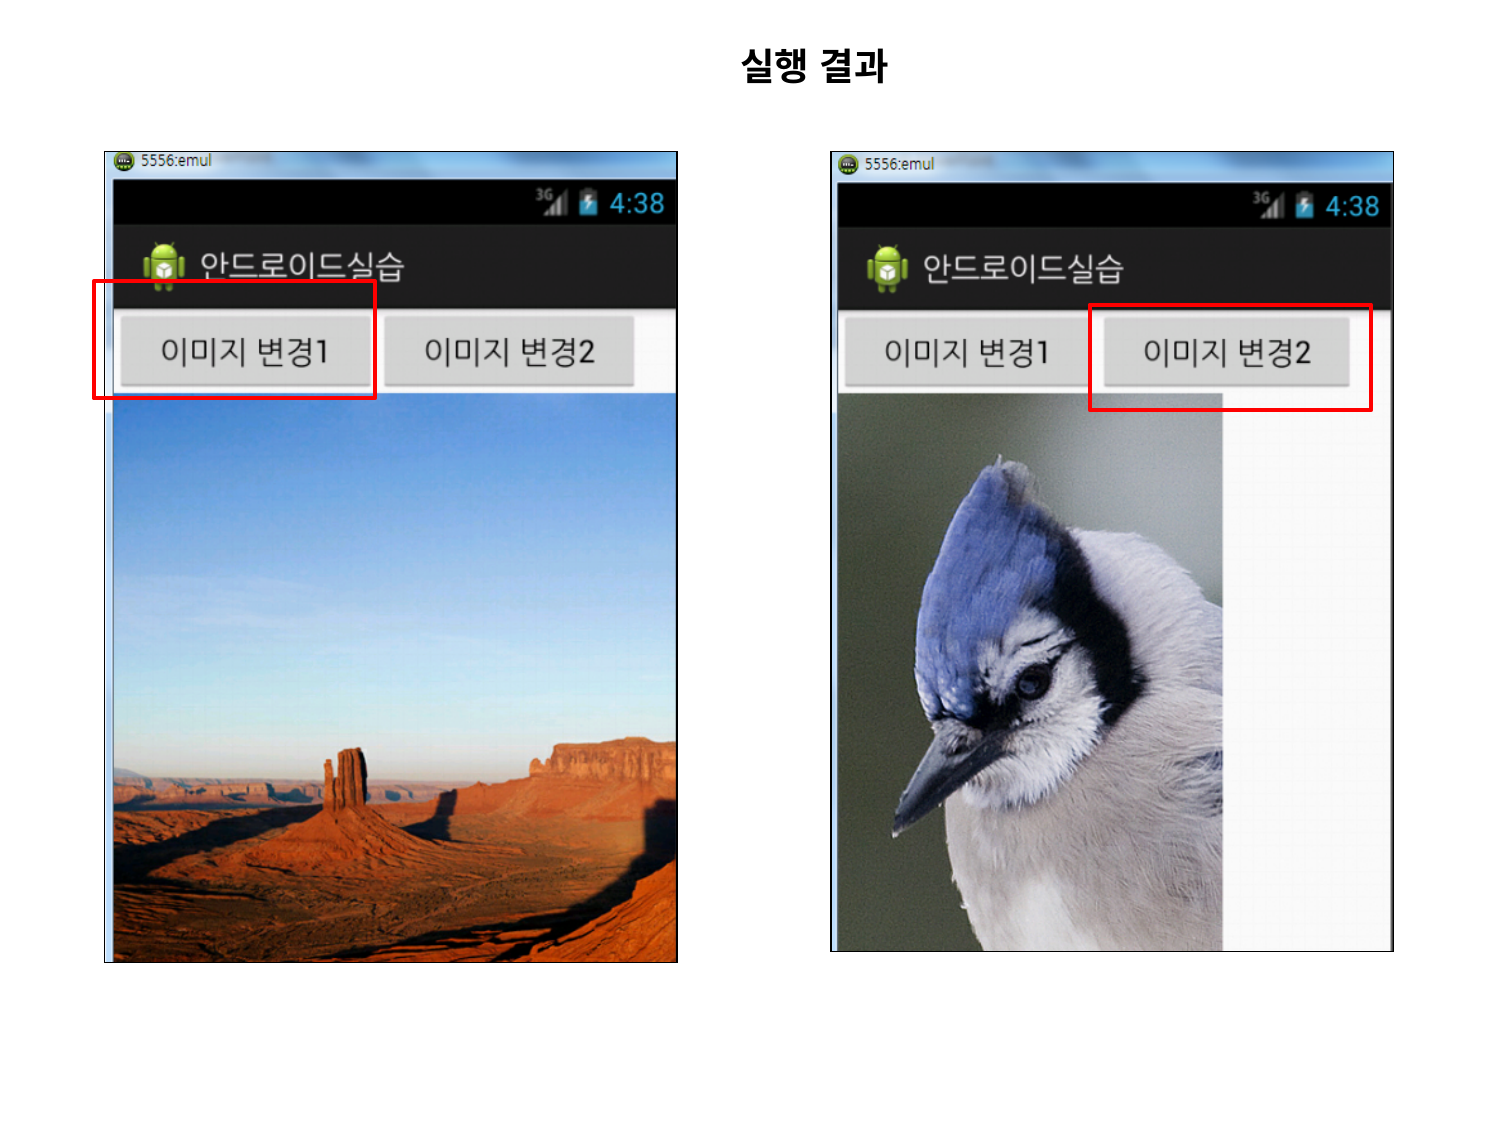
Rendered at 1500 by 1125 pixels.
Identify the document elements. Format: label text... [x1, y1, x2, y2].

text_box 실행 결과 [480, 35, 1149, 95]
picture [105, 152, 677, 962]
text_box [92, 279, 100, 400]
picture [831, 152, 1394, 951]
